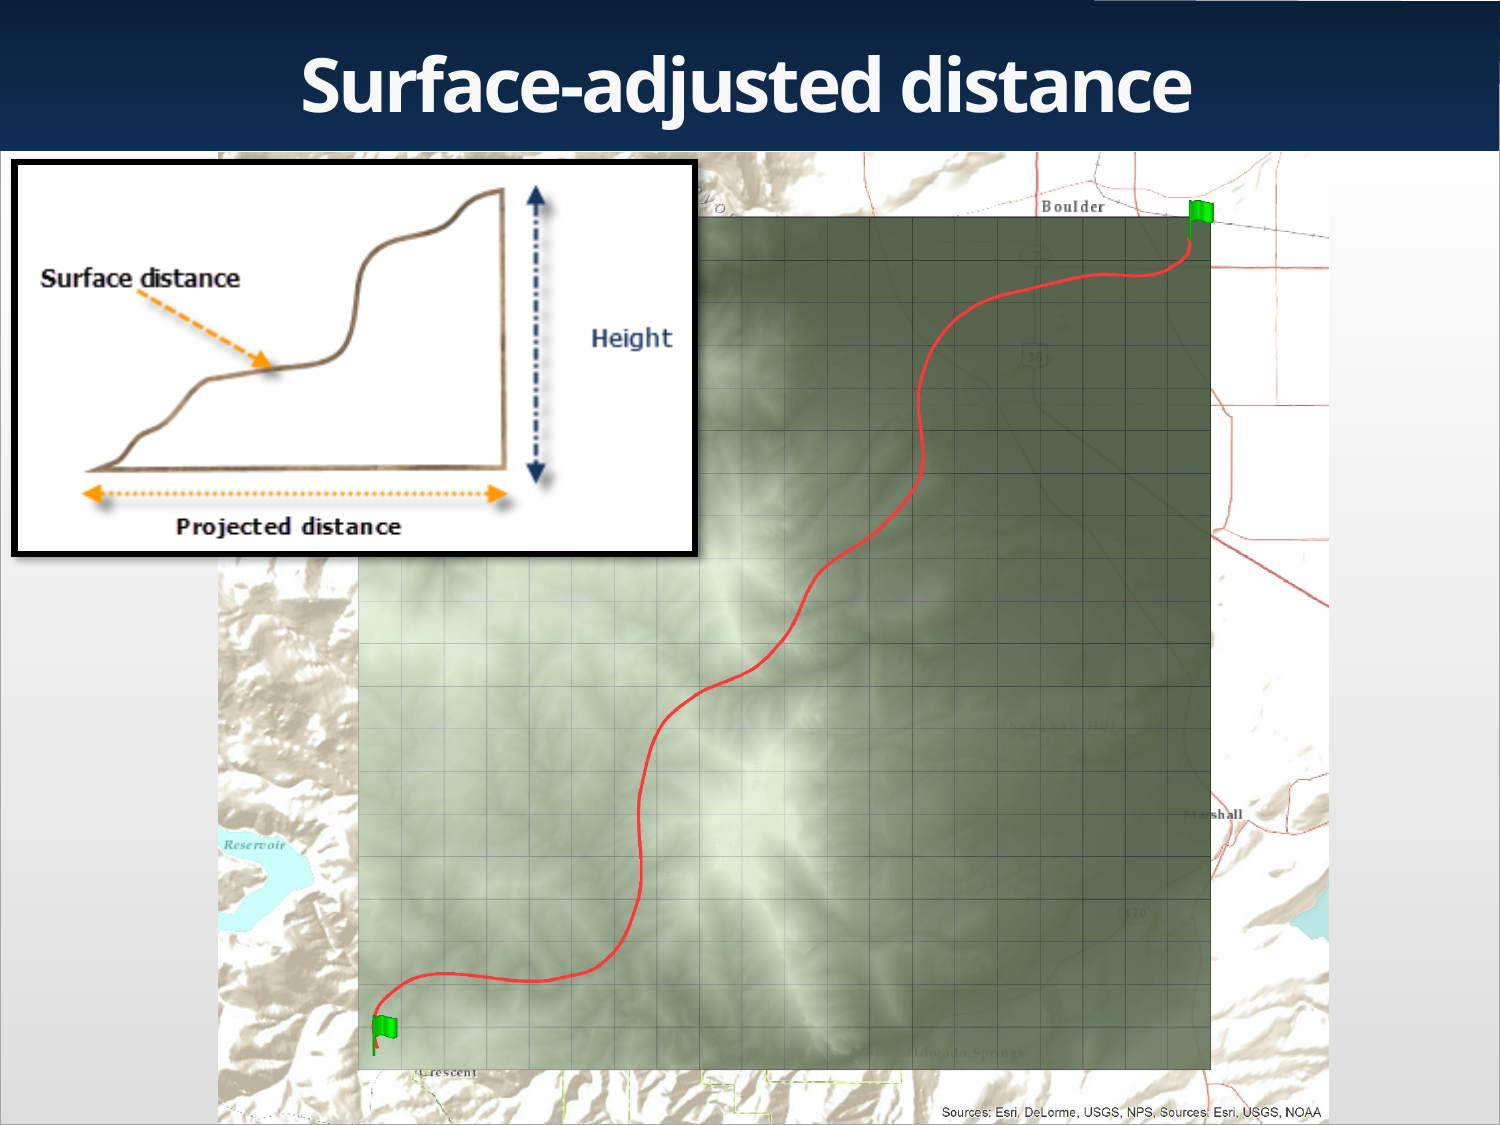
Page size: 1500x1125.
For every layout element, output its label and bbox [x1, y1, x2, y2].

picture [17, 152, 1329, 1124]
text_box [0, 0, 1500, 1125]
